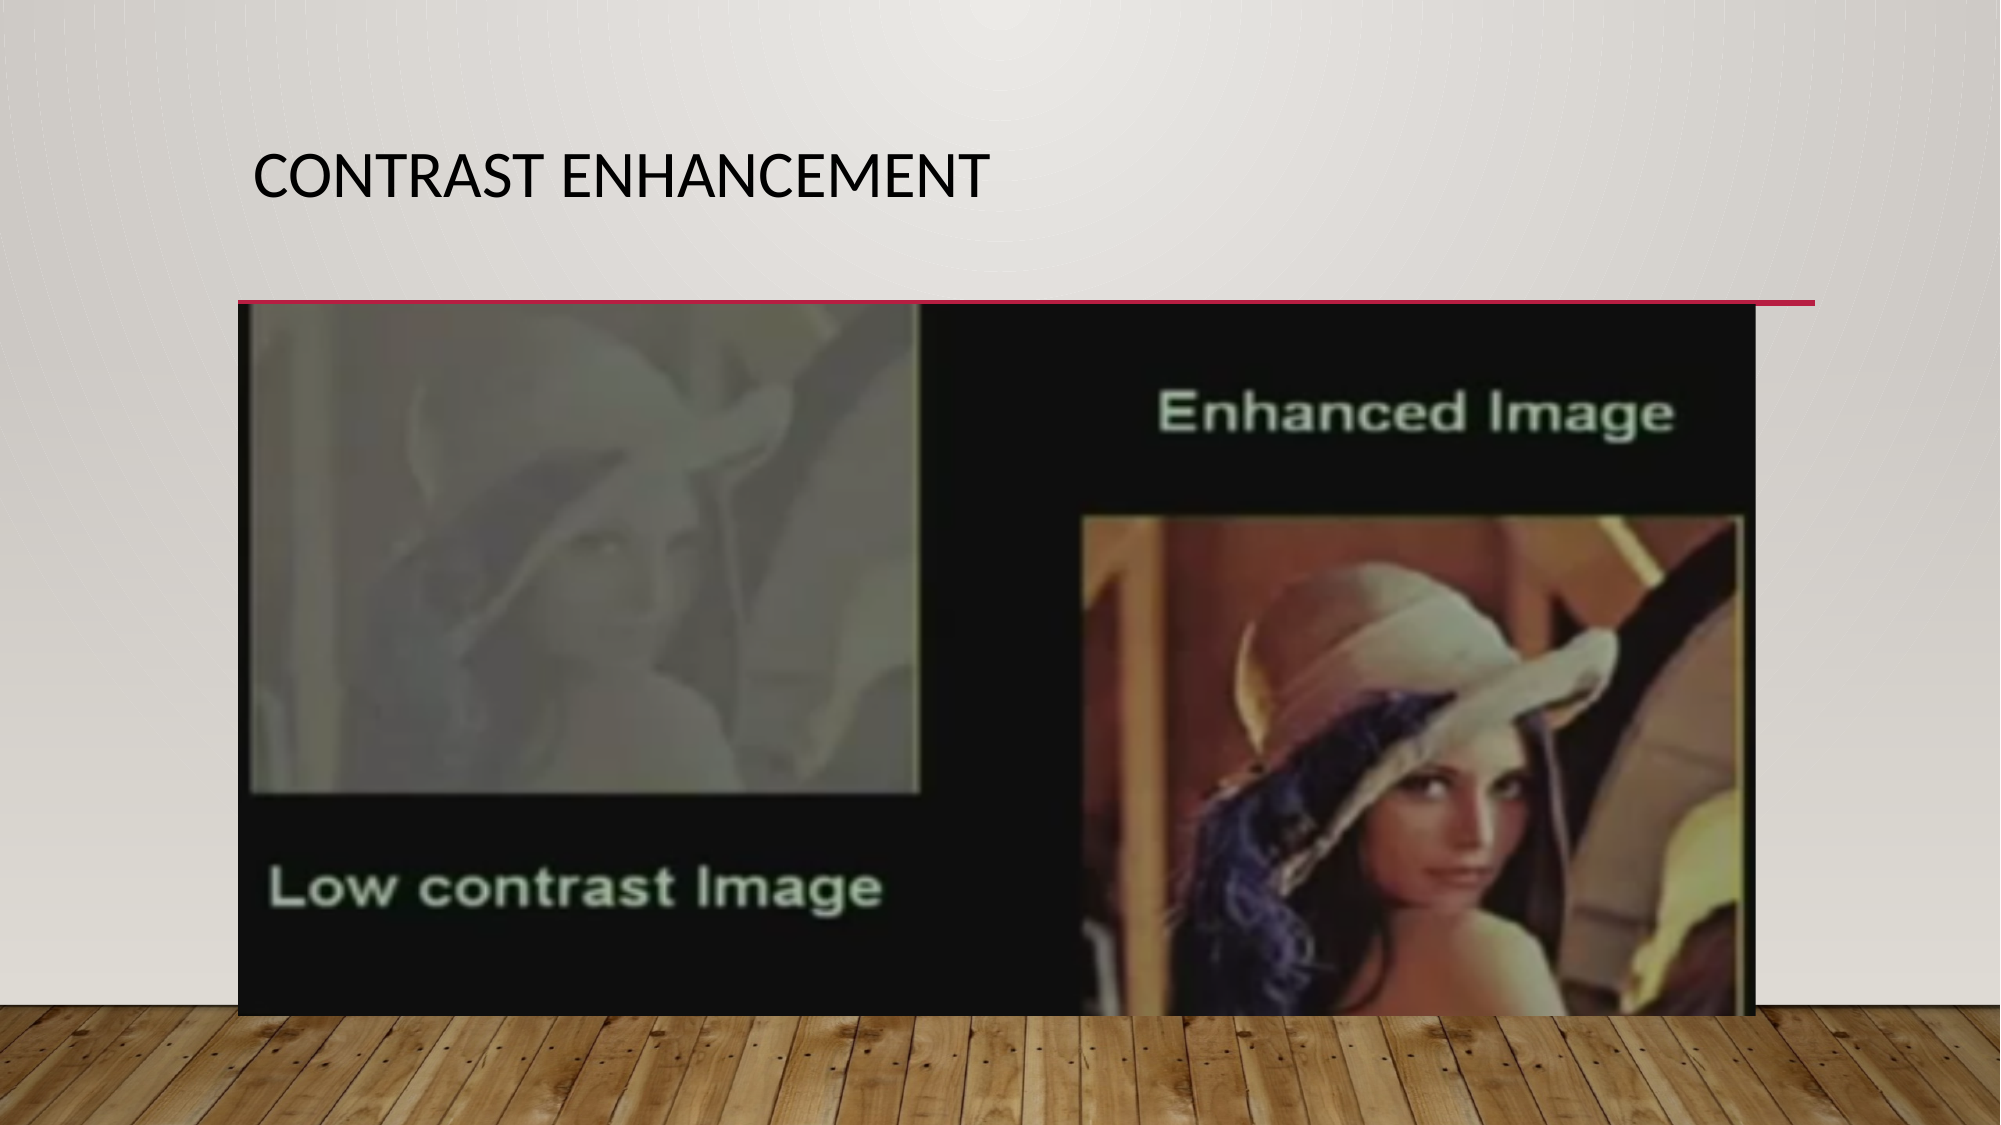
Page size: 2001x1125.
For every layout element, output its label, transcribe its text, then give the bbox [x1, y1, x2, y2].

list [237, 303, 1756, 1016]
title Contrast enhancement [238, 131, 1814, 305]
picture [0, 1005, 2000, 1125]
